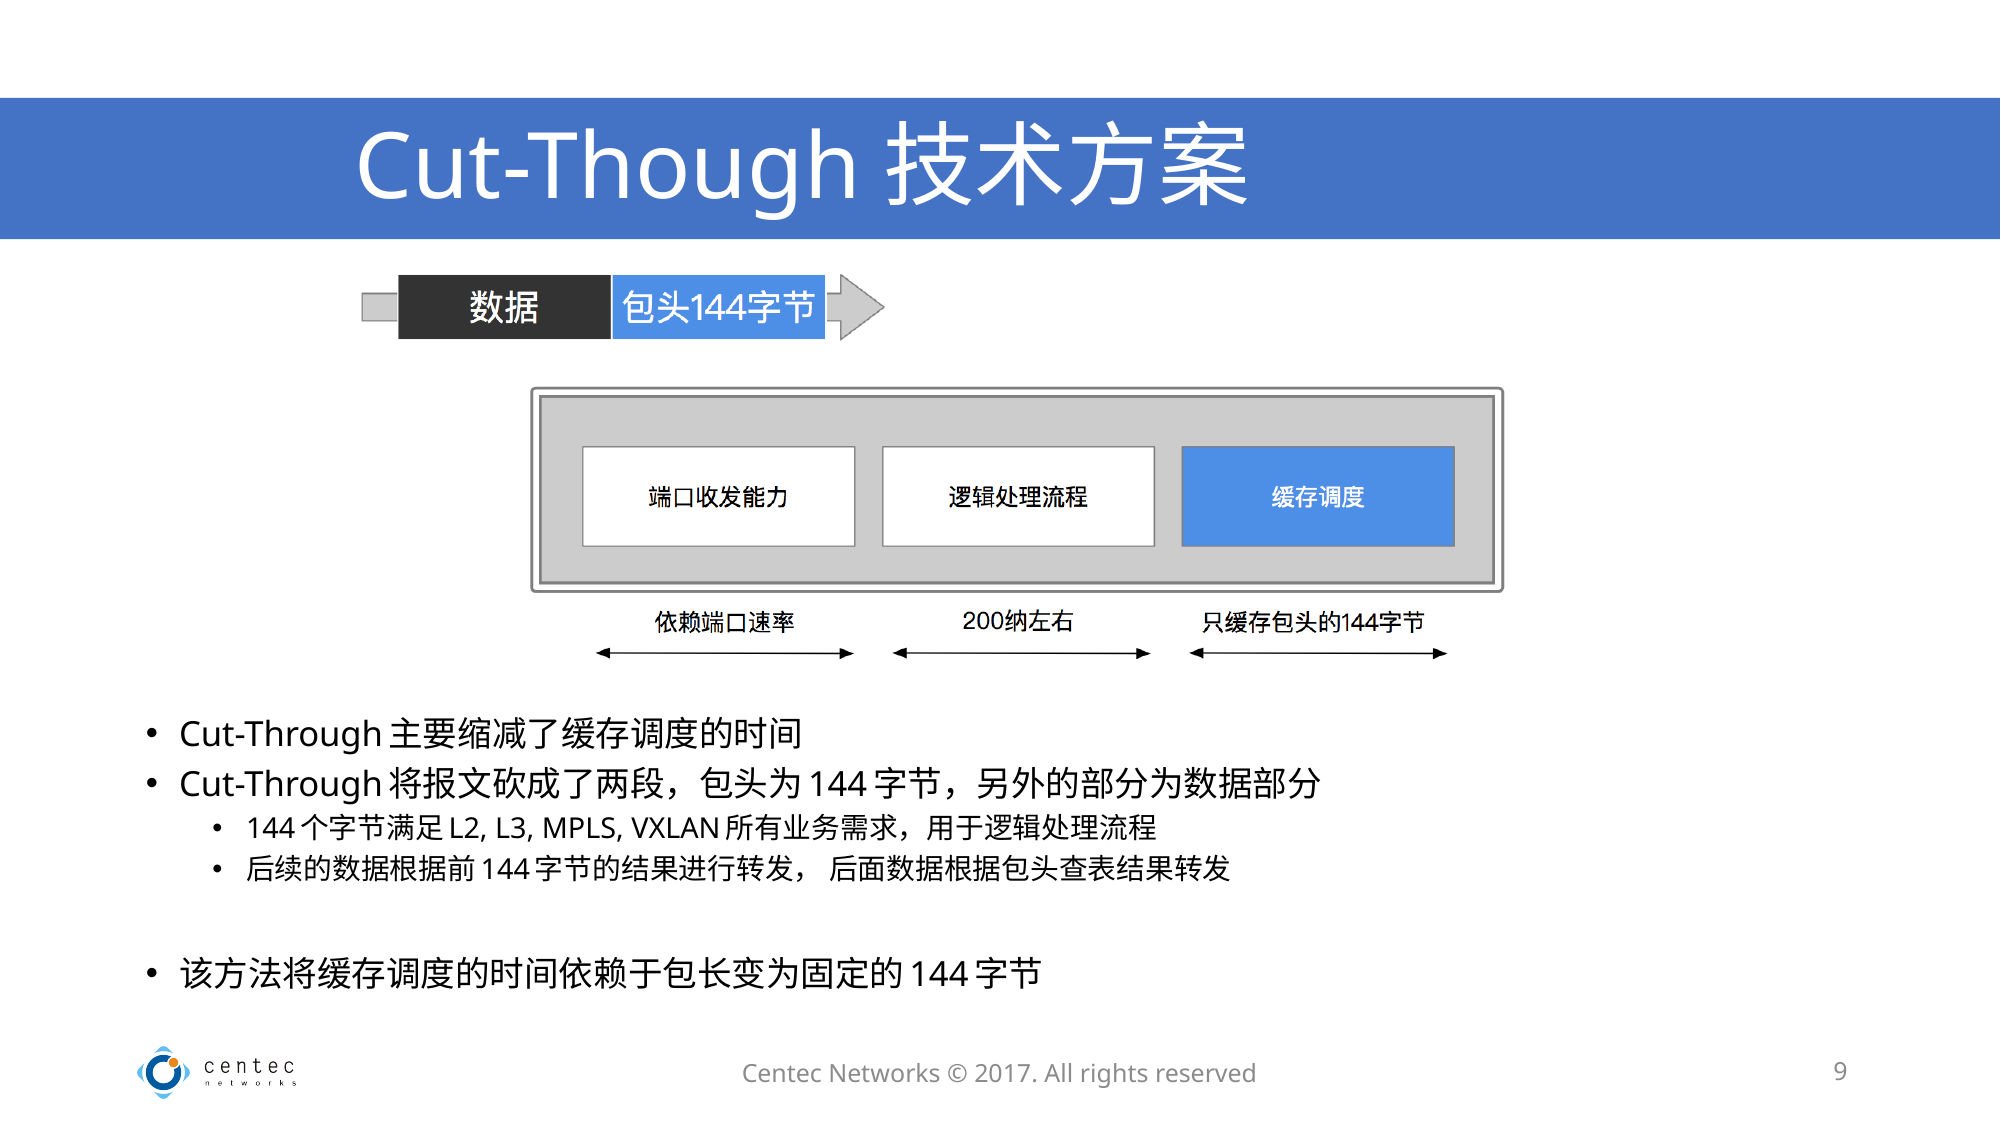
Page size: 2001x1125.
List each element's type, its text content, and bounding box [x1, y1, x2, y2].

list Cut-Through主要缩减了缓存调度的时间 Cut-Through将报文砍成了两段，包头为144字节，另外的部分为数据部分 144个字节满足L2, L3, MPLS, VXLAN所有业务需求，用于逻辑处理流程 后续的数据根据前144字节的结果进行转发， 后面数据根据包头查表结果转发 该方法将缓存调度的时间依赖于包长变为固定的144字节 [130, 696, 1870, 1003]
slide_number 9 [1412, 1042, 1863, 1103]
picture [137, 1046, 296, 1099]
footer Centec Networks © 2017. All rights reserved [662, 1042, 1338, 1103]
picture [331, 253, 1547, 677]
title Cut-Though技术方案 [0, 97, 2000, 240]
